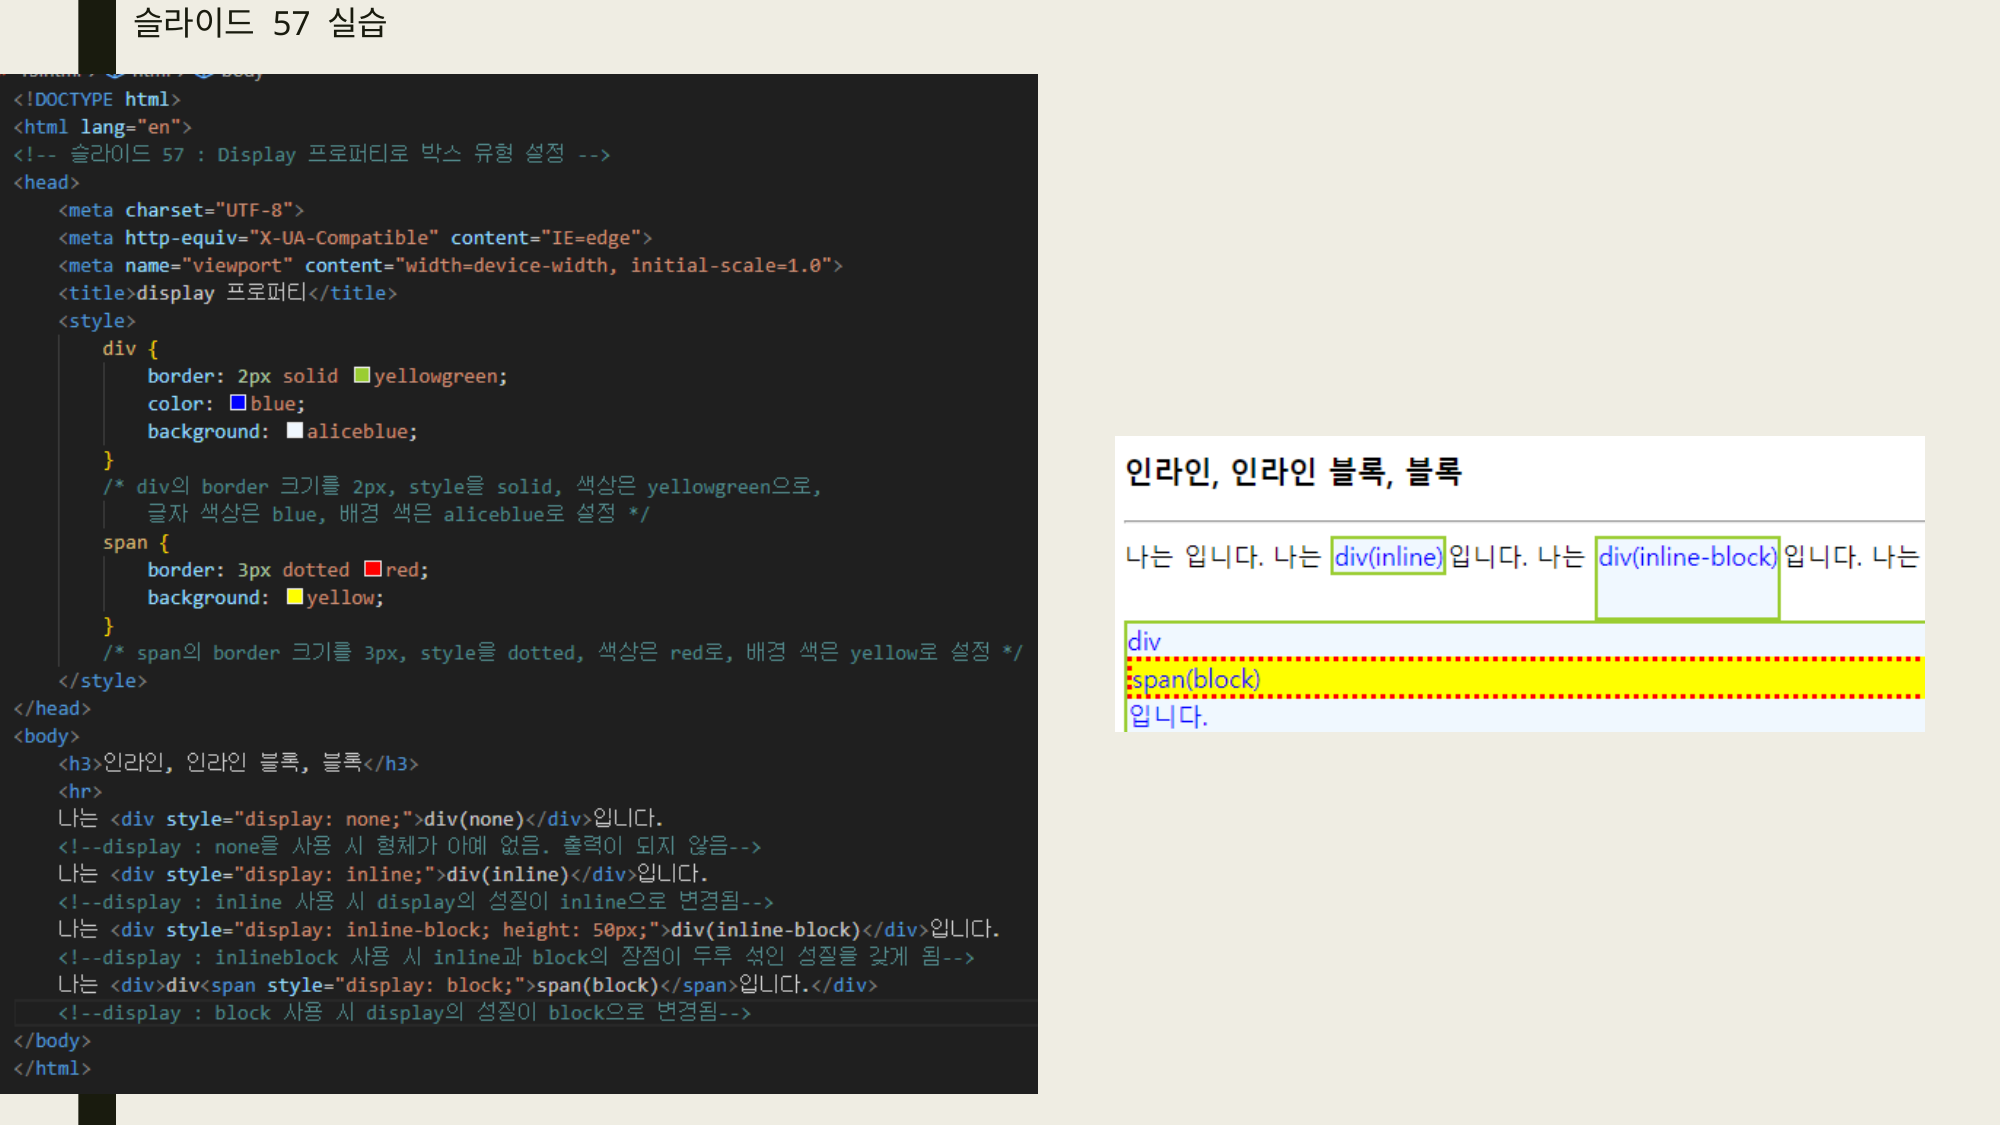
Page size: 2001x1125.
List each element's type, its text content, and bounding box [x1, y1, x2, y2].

title 슬라이드 57 실습 [118, 0, 1694, 75]
picture [0, 74, 1038, 1094]
picture [1115, 436, 1925, 732]
